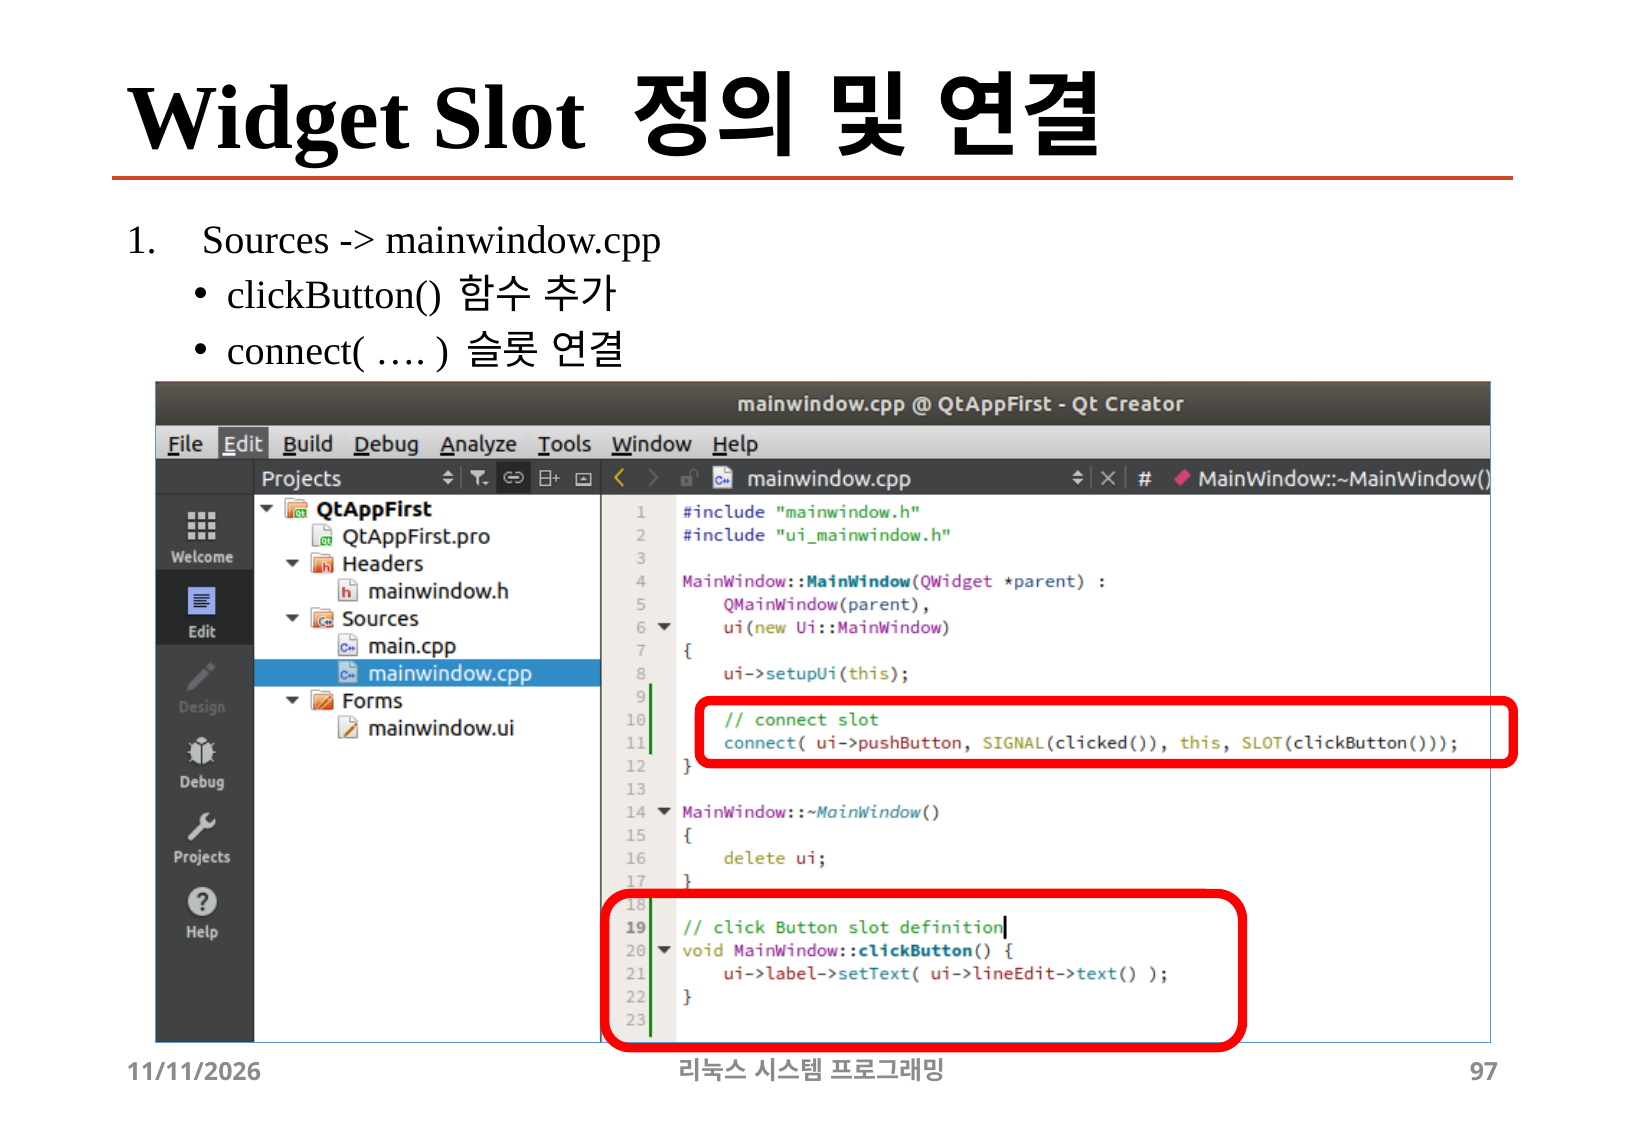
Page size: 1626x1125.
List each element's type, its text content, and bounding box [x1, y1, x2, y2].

slide_number 97 [1433, 1048, 1514, 1103]
footer 리눅스 시스템 프로그래밍 [538, 1048, 1087, 1103]
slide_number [111, 1042, 303, 1103]
list Sources -> mainwindow.cpp clickButton() 함수 추가 connect( …. ) 슬롯 연결 [111, 205, 1514, 382]
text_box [155, 381, 1514, 1048]
title Widget Slot 정의 및 연결 [111, 59, 1514, 179]
